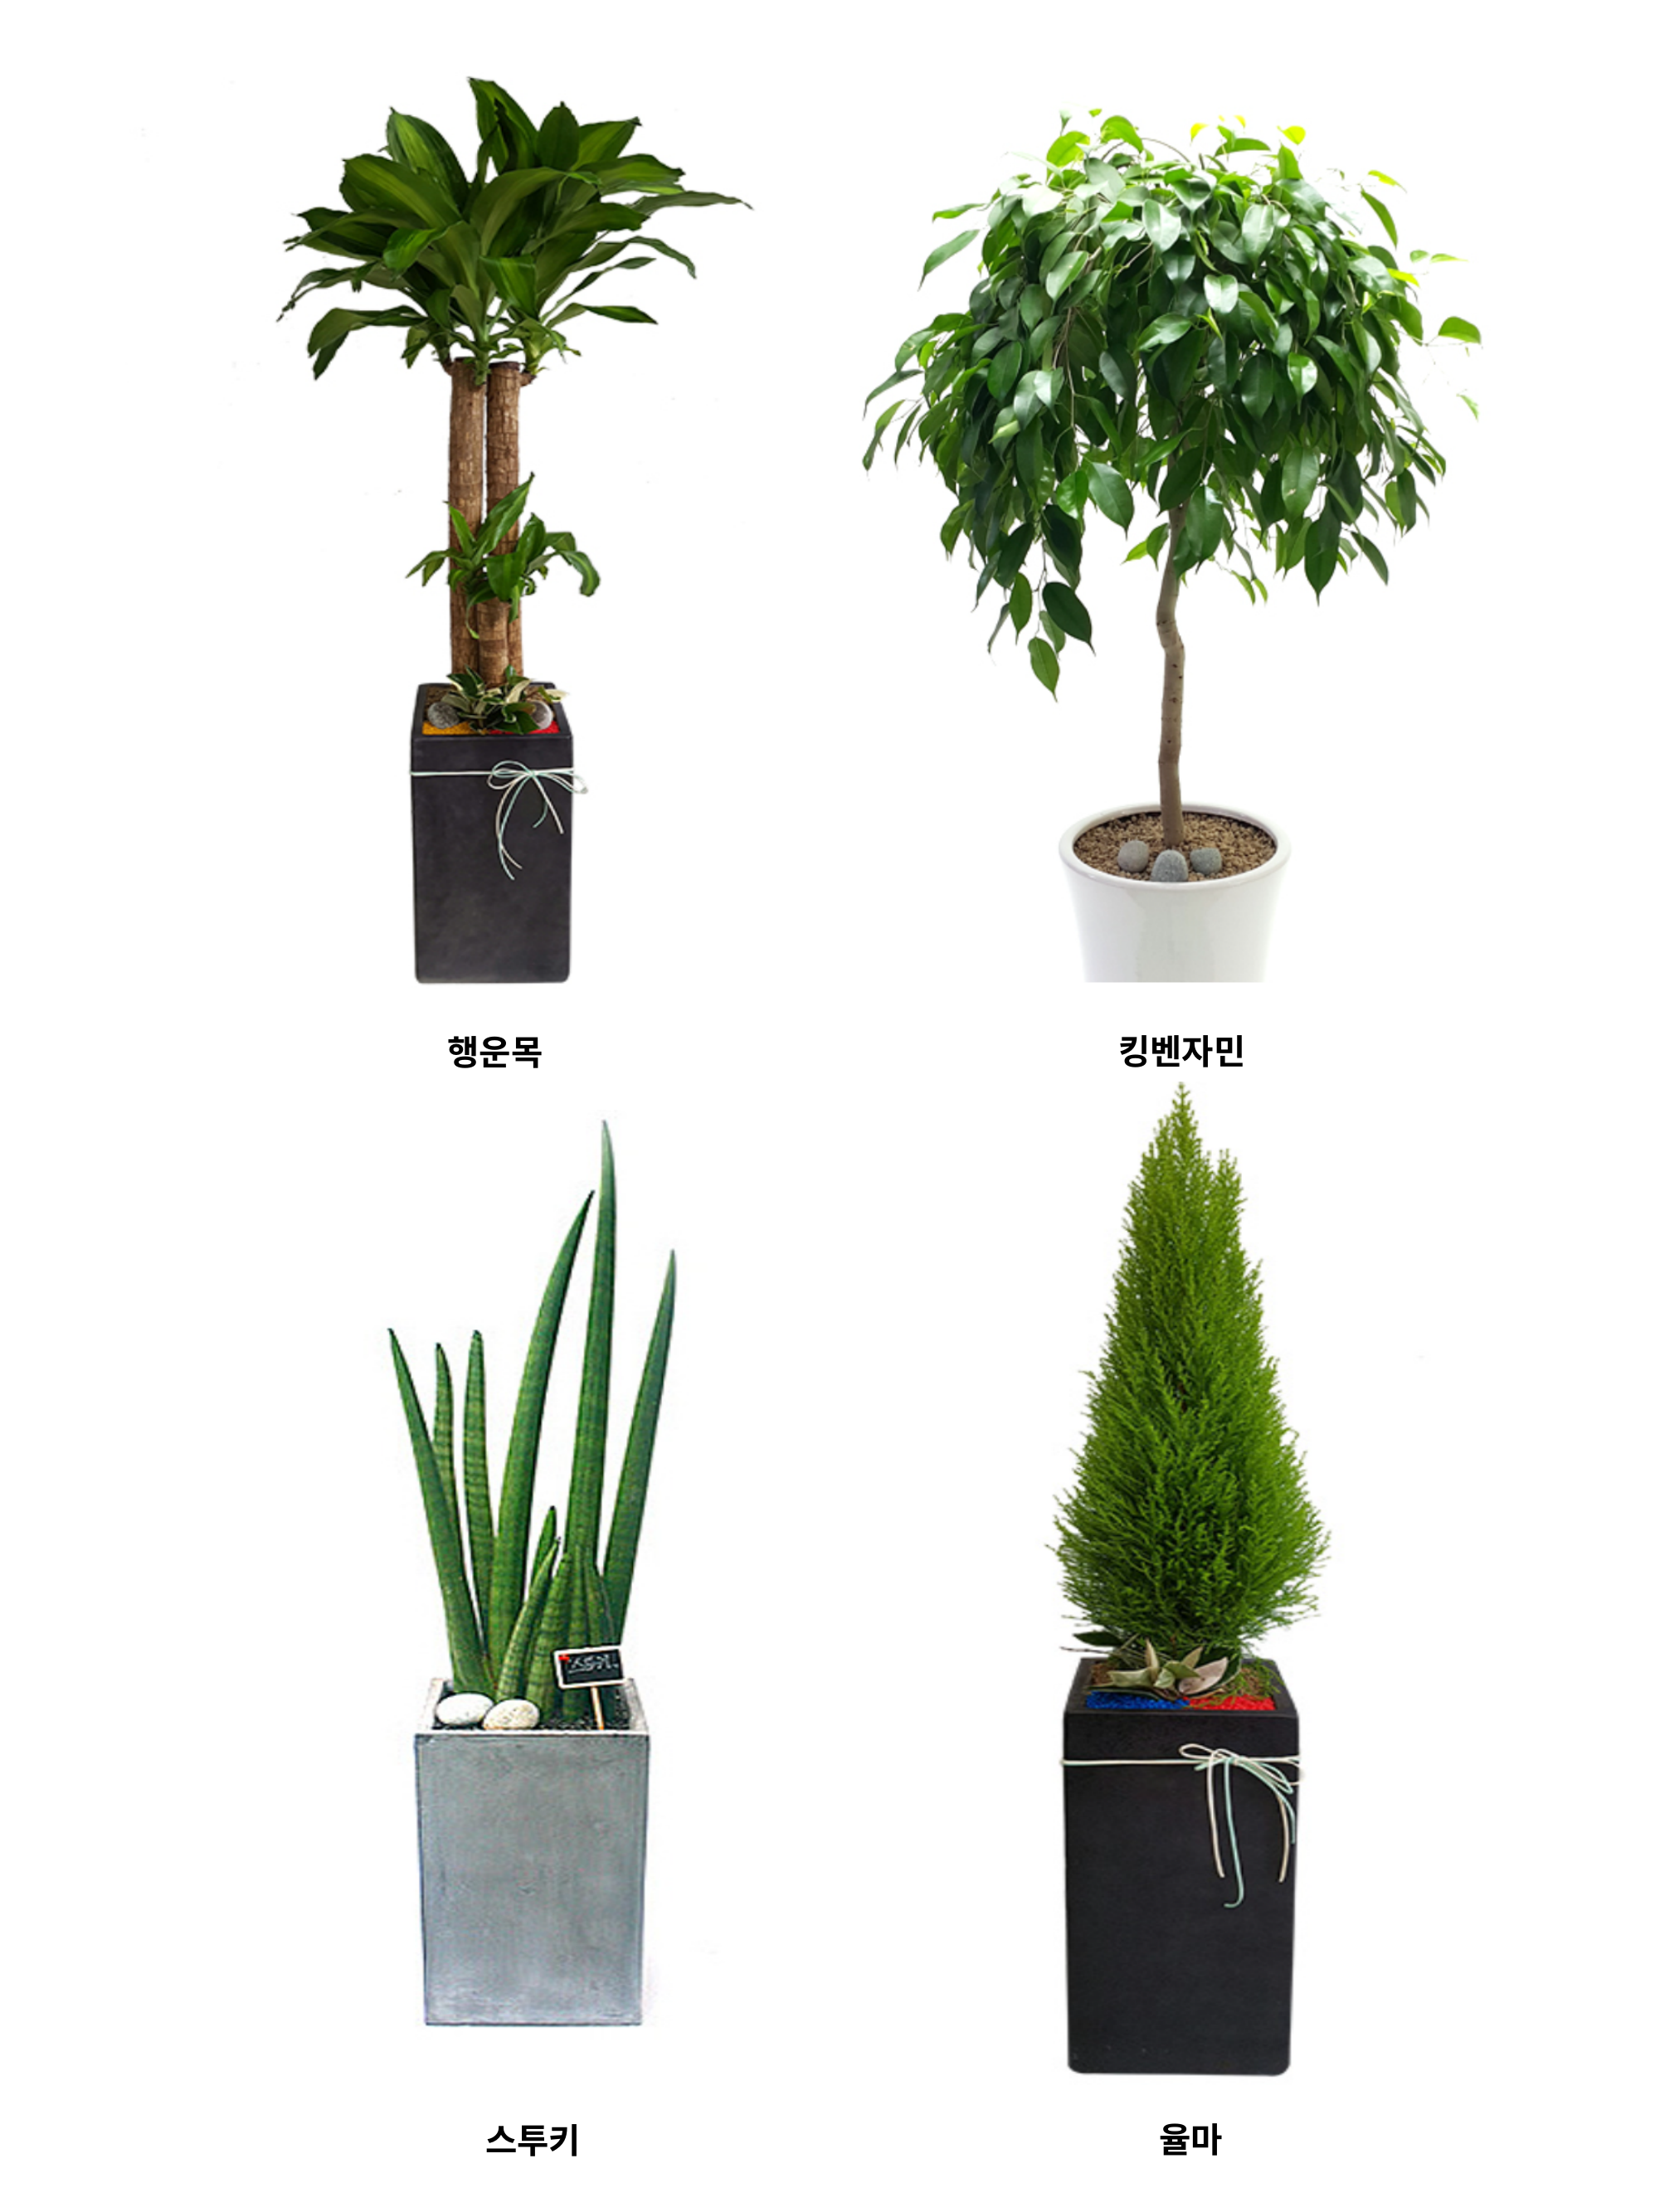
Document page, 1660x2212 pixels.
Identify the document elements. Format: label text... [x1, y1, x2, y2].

text_box 행운목 [331, 1024, 659, 1079]
text_box 스투키 [369, 2112, 697, 2167]
picture [909, 1080, 1437, 2091]
picture [206, 1109, 806, 2046]
text_box 율마 [1027, 2112, 1355, 2166]
picture [813, 70, 1497, 994]
picture [125, 70, 798, 999]
text_box 킹벤자민 [1018, 1023, 1346, 1077]
